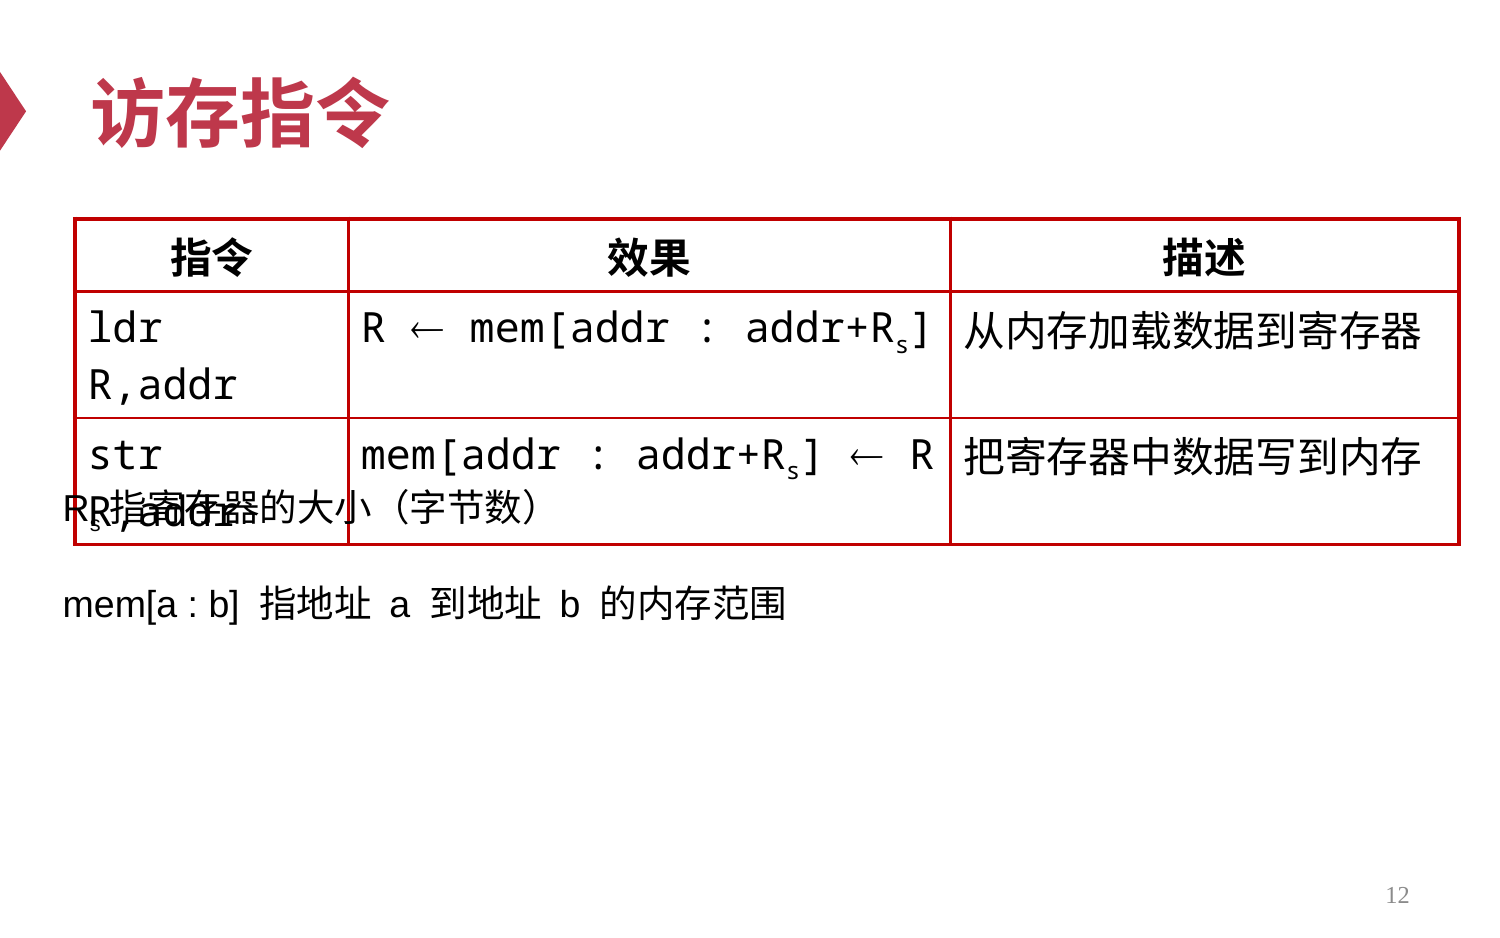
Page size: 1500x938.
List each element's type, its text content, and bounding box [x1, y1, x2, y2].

slide_number 12 [1074, 868, 1425, 919]
table_header 指令 [77, 221, 347, 290]
table_cell mem[addr : addr+Rs]  R [350, 419, 949, 543]
table_cell ldr R,addr [77, 293, 347, 417]
table_header 效果 [350, 221, 949, 290]
table_cell str R,addr [77, 419, 347, 476]
table_cell 从内存加载数据到寄存器 [952, 293, 1457, 417]
table_cell 把寄存器中数据写到内存 [952, 419, 1457, 543]
text_box Rs指寄存器的大小（字节数） mem[a : b] 指地址 a 到地址 b 的内存范围 [47, 476, 803, 678]
table_cell R  mem[addr : addr+Rs] [350, 293, 949, 417]
table_header 描述 [952, 221, 1457, 290]
title 访存指令 [75, 37, 1425, 186]
